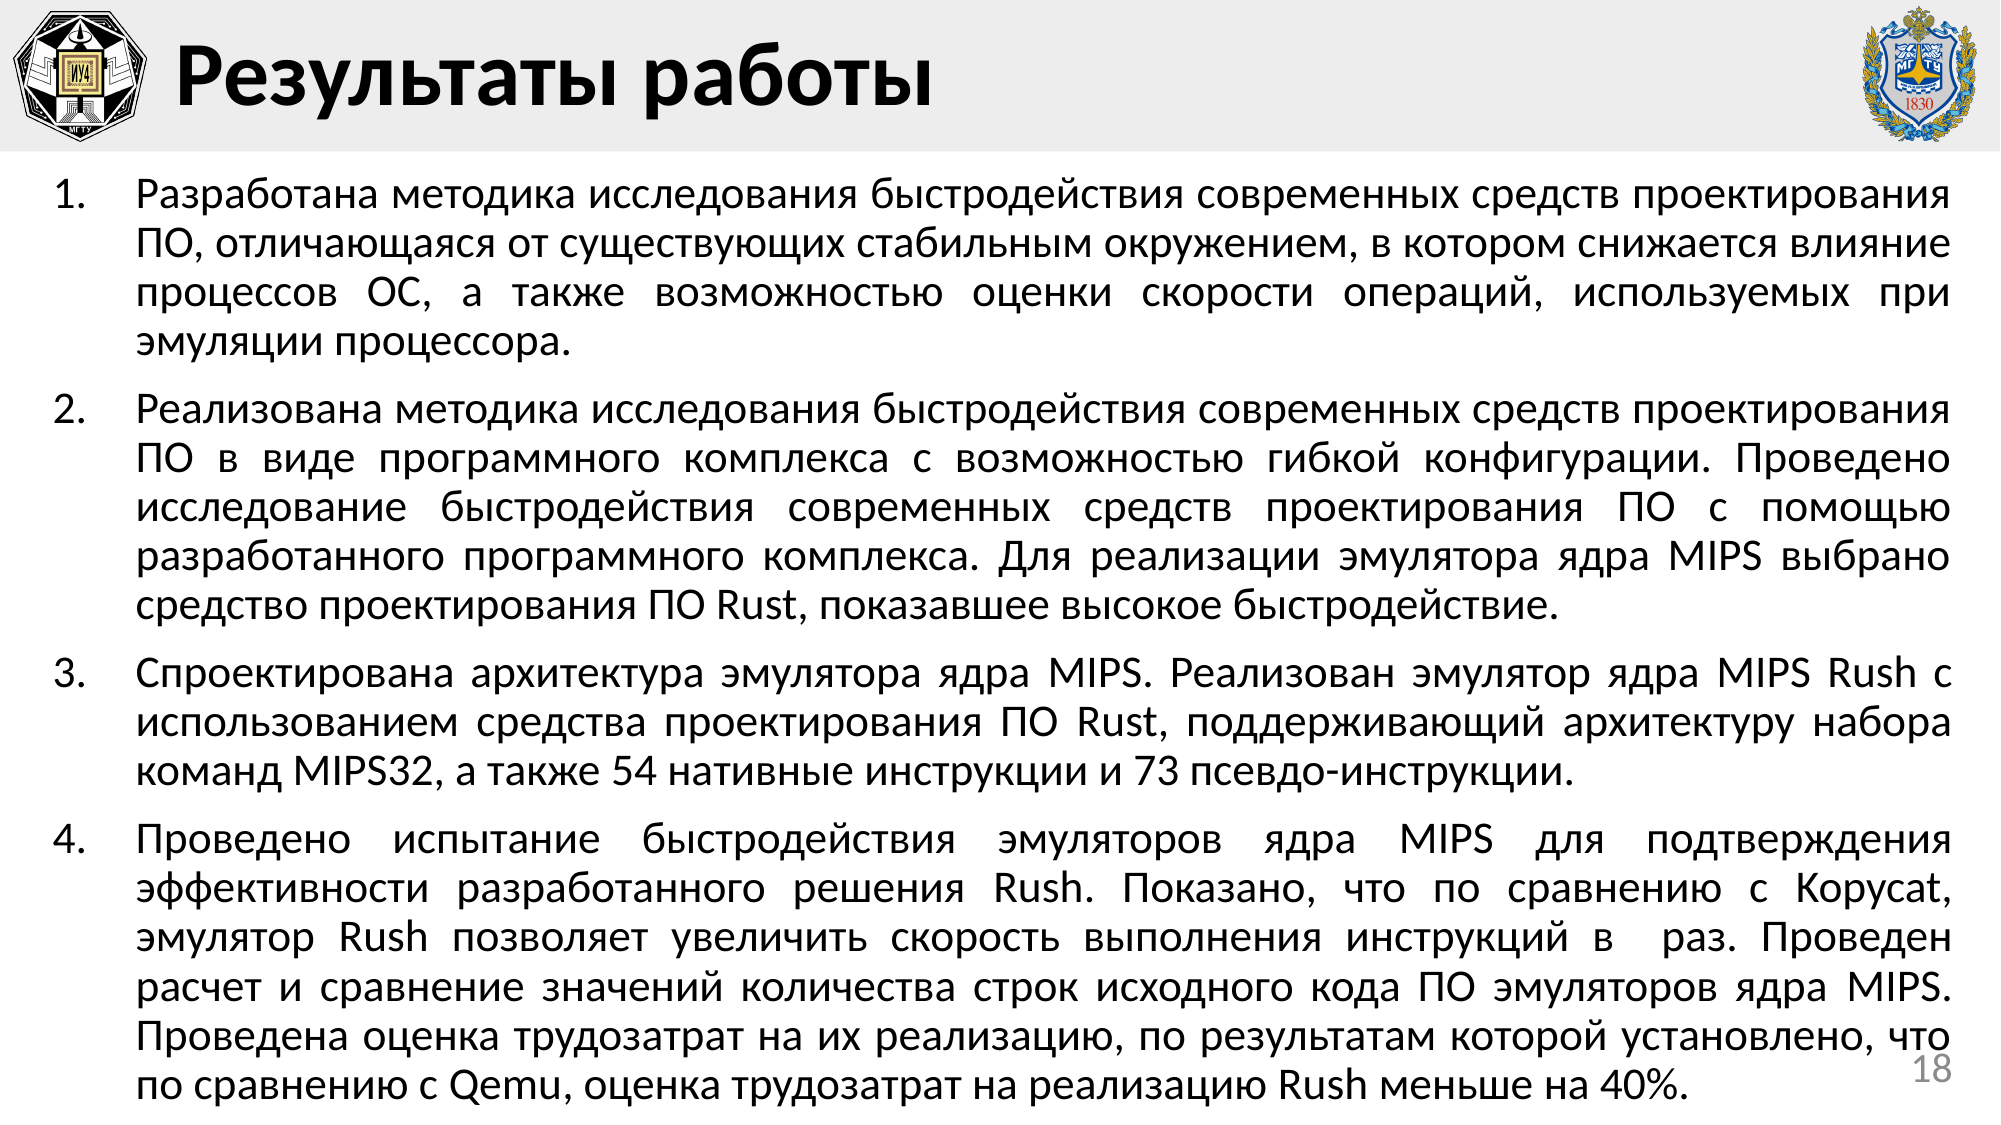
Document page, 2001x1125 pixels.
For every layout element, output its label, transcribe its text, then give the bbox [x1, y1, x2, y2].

picture [1862, 6, 1977, 142]
slide_number 18 [1517, 1036, 1968, 1097]
picture [13, 11, 147, 142]
title Результаты работы [160, 0, 1850, 152]
